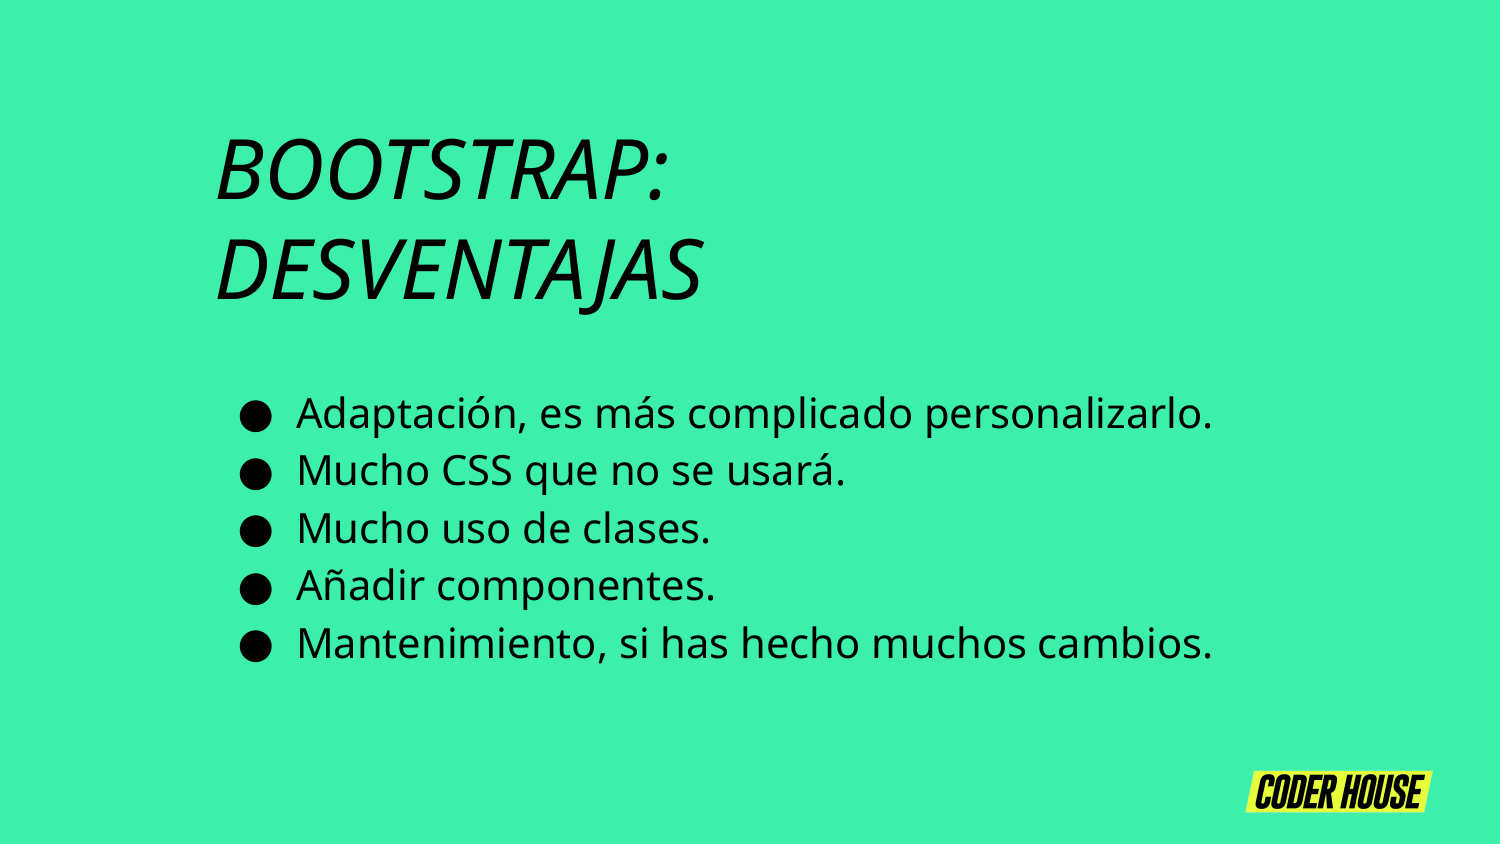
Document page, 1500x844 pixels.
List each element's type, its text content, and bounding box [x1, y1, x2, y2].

text_box BOOTSTRAP: DESVENTAJAS [199, 134, 1107, 298]
text_box Adaptación, es más complicado personalizarlo. Mucho CSS que no se usará. Mucho uso de clases. Añadir componentes. Mantenimiento, si has hecho muchos cambios. [206, 434, 1301, 709]
picture [1241, 764, 1437, 819]
